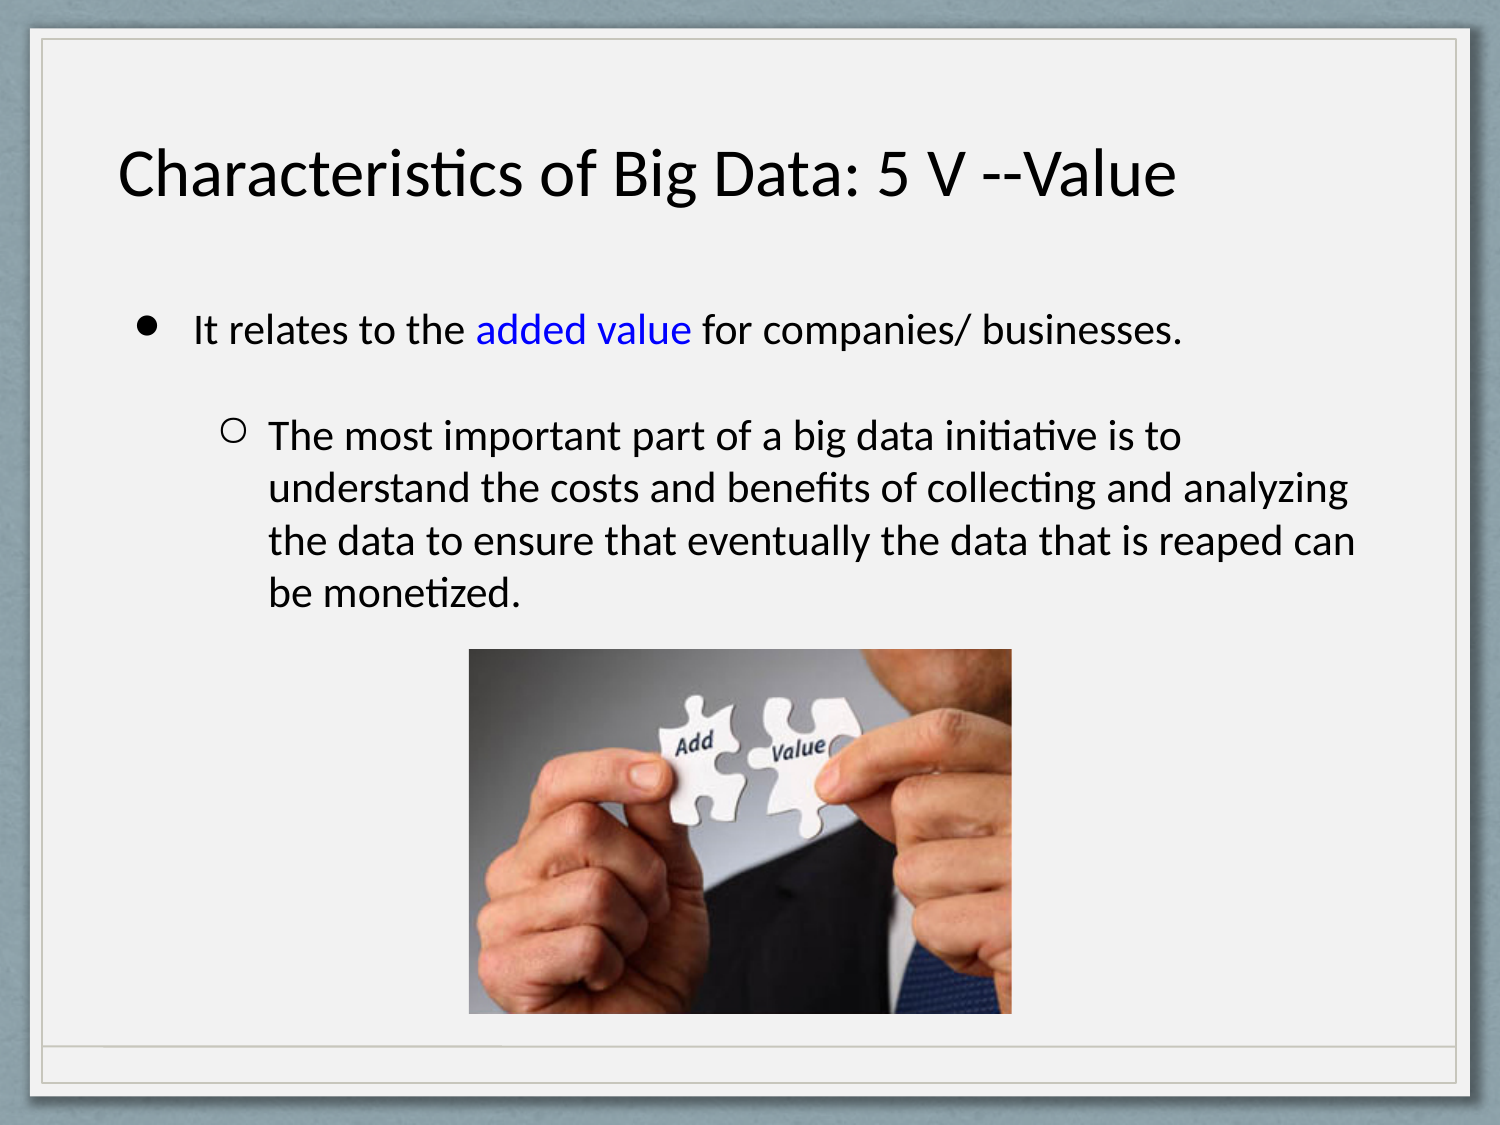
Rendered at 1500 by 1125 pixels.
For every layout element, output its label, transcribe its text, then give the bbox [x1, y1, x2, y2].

picture [468, 649, 1013, 1014]
text_box Characteristics of Big Data: 5 V --Value [103, 59, 1397, 278]
text_box It relates to the added value for companies/ businesses. The most important part of a big data initiative is to understand the costs and benefits of collecting and analyzing the data to ensure that eventually the data that is reaped can be monetized. [103, 299, 1397, 1014]
